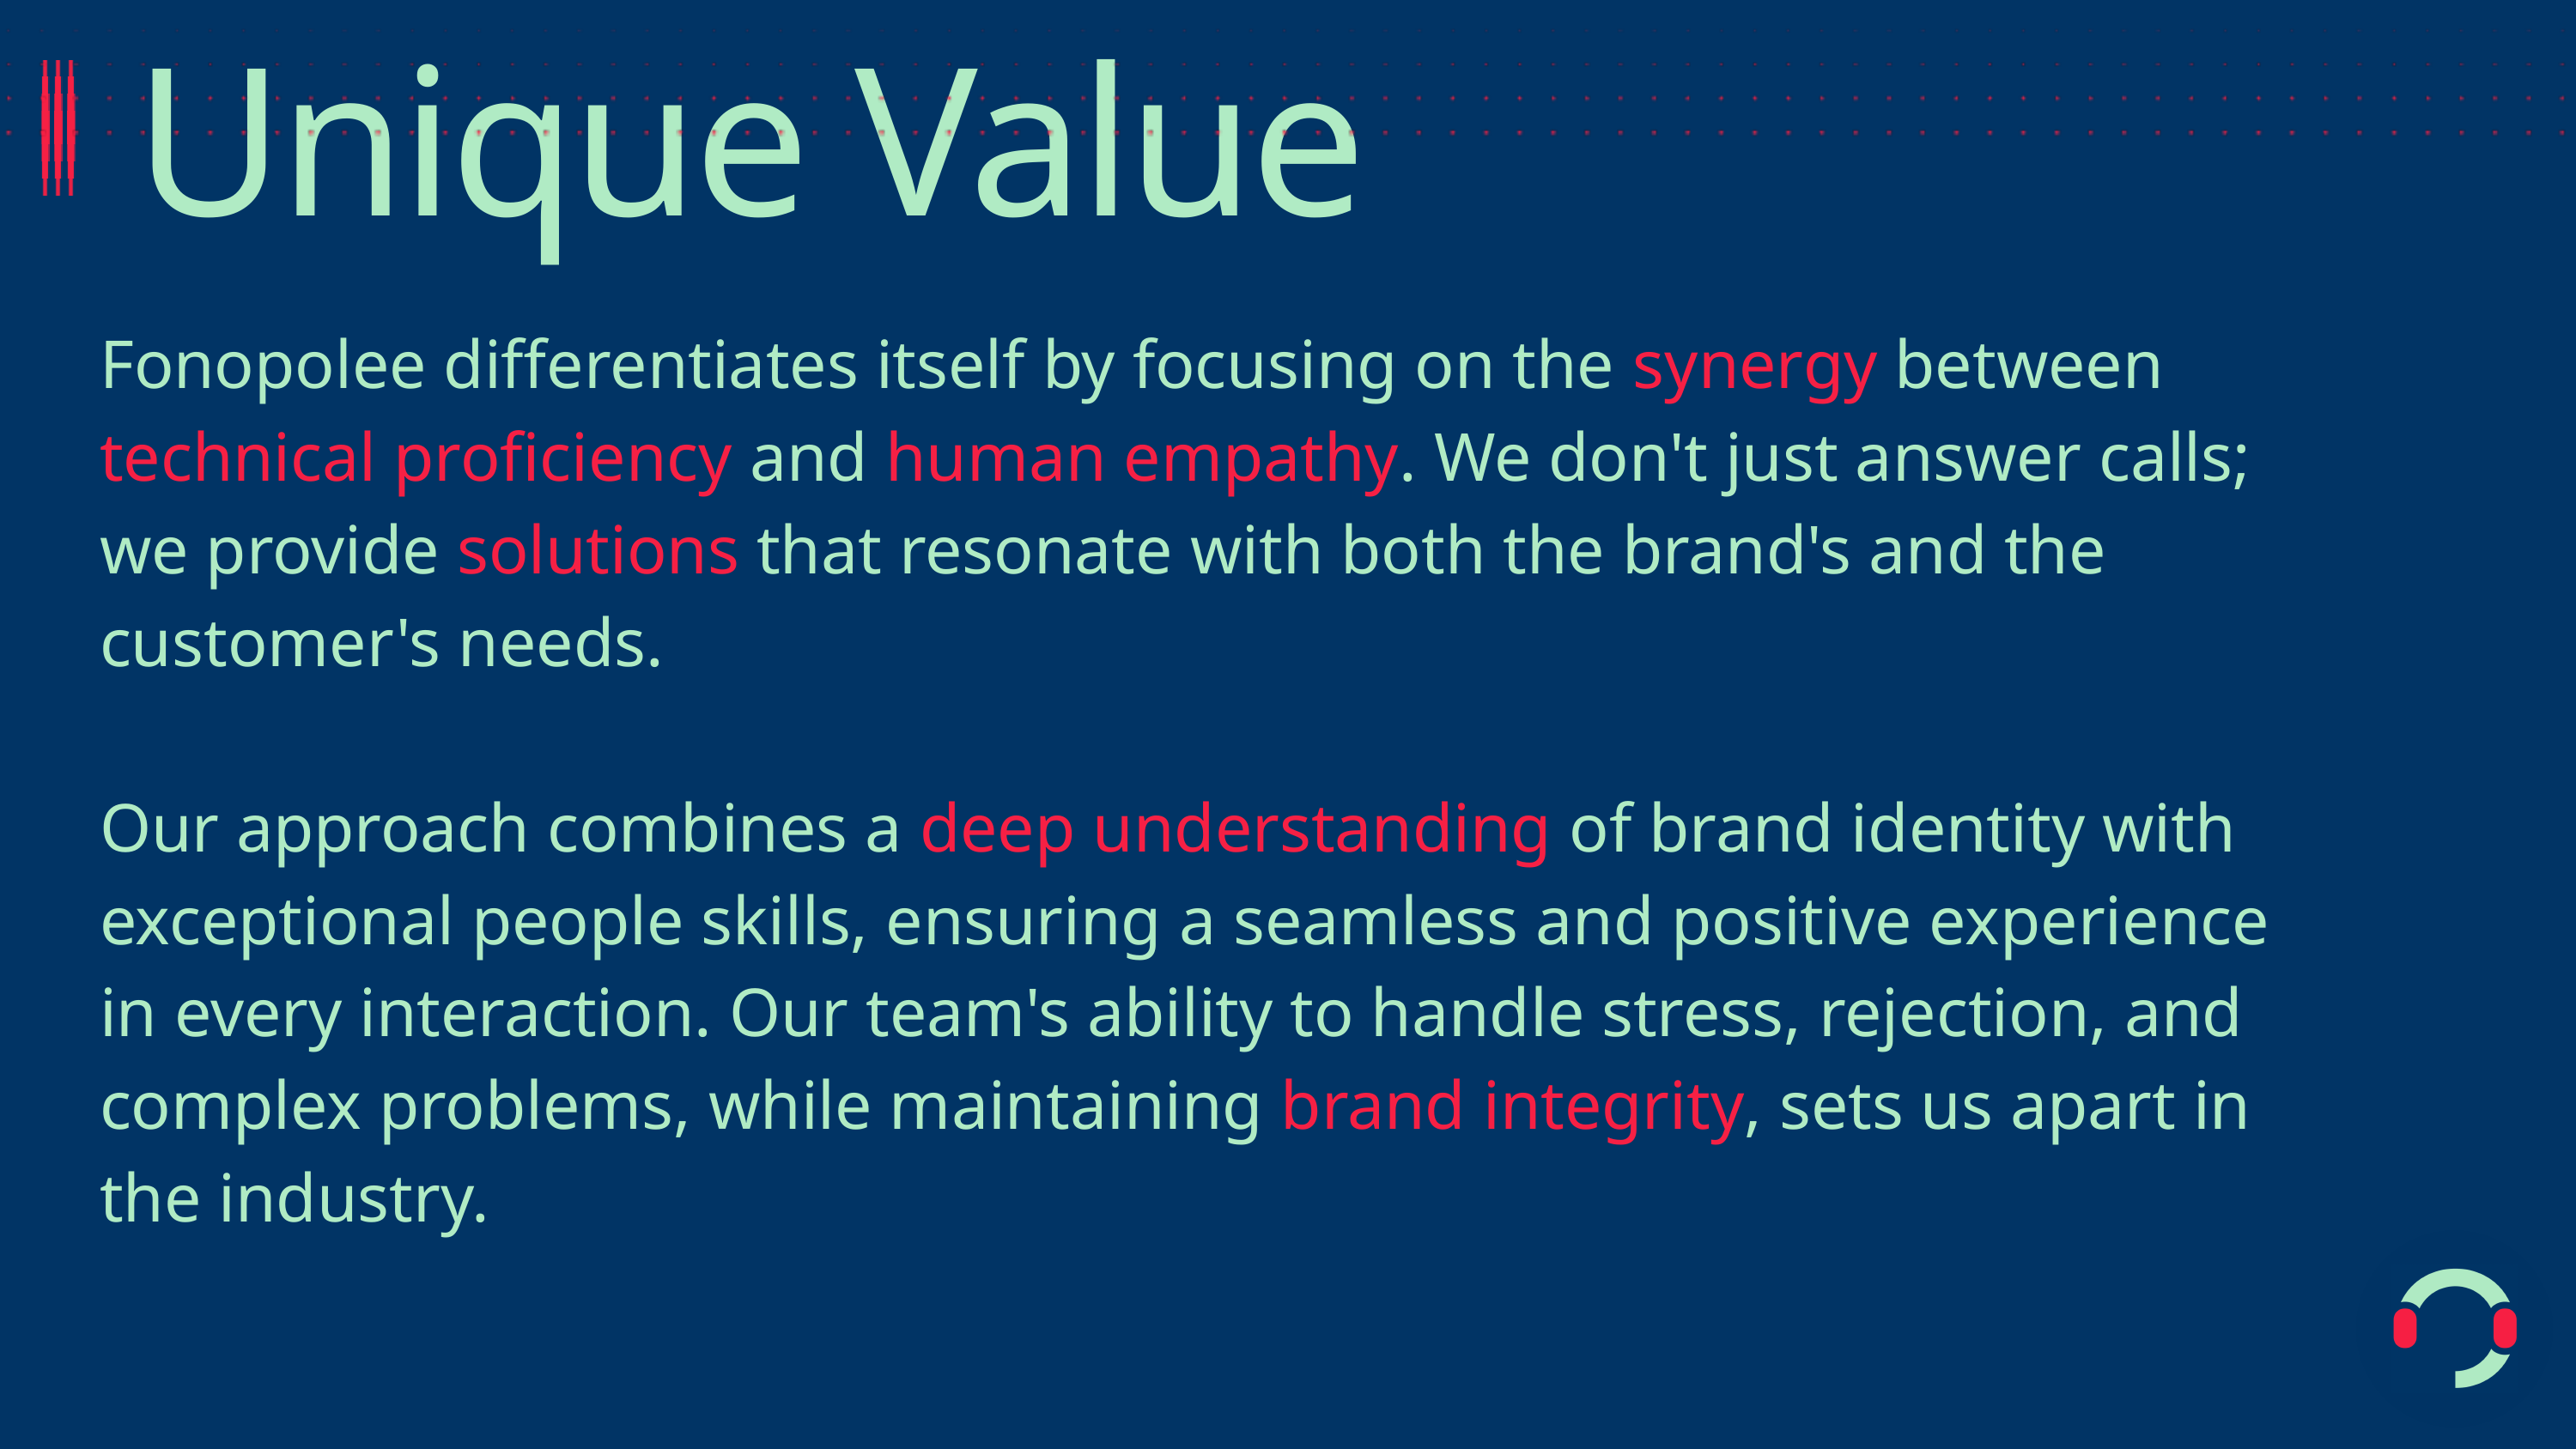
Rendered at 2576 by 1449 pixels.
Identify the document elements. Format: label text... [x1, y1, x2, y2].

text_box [2355, 1230, 2554, 1428]
text_box [0, 0, 2576, 154]
text_box Unique Value [0, 154, 1601, 258]
text_box [41, 154, 76, 196]
text_box Fonopolee differentiates itself by focusing on the synergy between technical proficiency and human empathy. We don't just answer calls; we provide solutions that resonate with both the brand's and the customer's needs. Our approach combines a deep understanding of brand identity with exceptional people skills, ensuring a seamless and positive experience in every interaction. Our team's ability to handle stress, rejection, and complex problems, while maintaining brand integrity, sets us apart in the industry. [100, 216, 2294, 1235]
